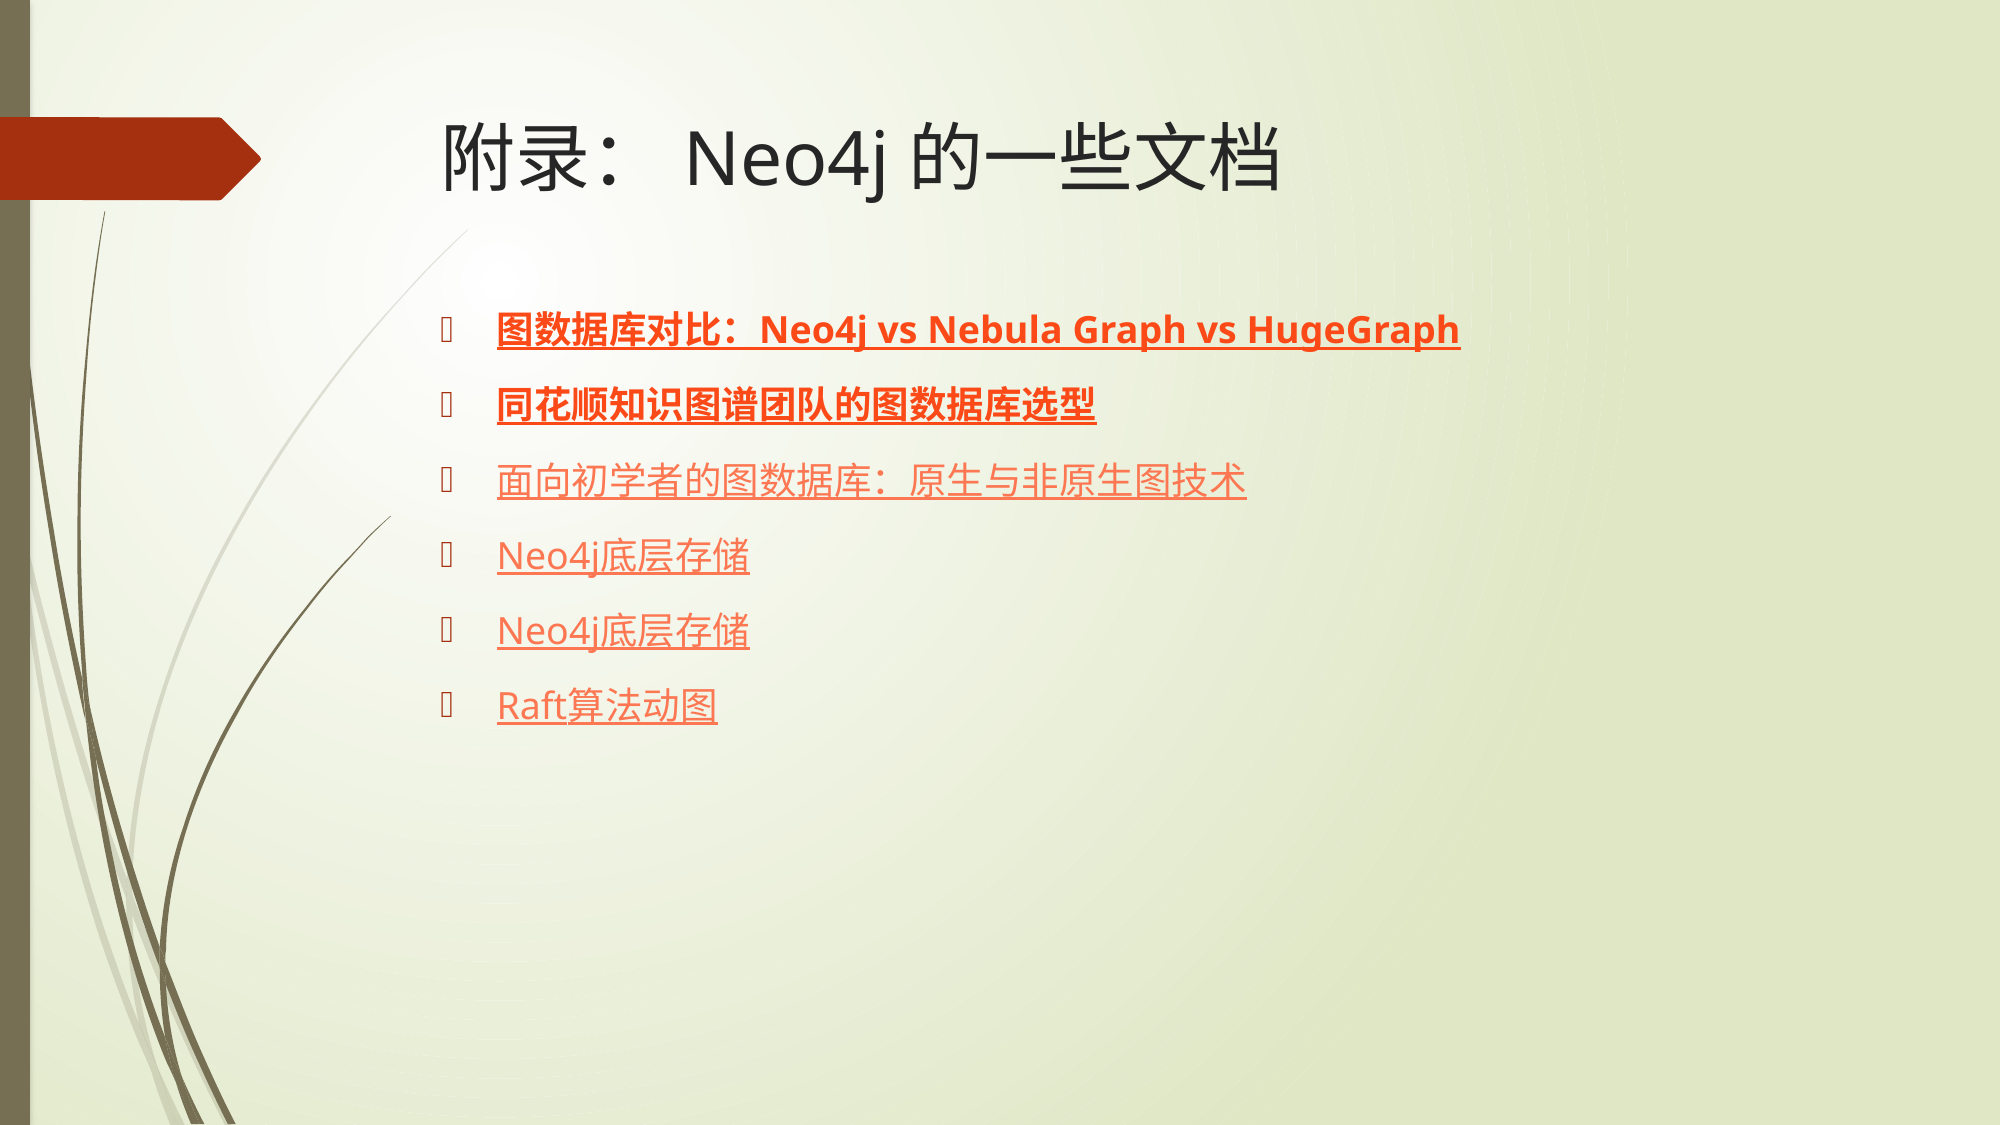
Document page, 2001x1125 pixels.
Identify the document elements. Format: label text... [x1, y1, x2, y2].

list 图数据库对比：Neo4j vs Nebula Graph vs HugeGraph 同花顺知识图谱团队的图数据库选型 面向初学者的图数据库：原生与非原生图技术 Neo4j底层存储 Neo4j底层存储 Raft算法动图 [425, 298, 1888, 919]
title 附录：Neo4j的一些文档 [425, 102, 1888, 298]
